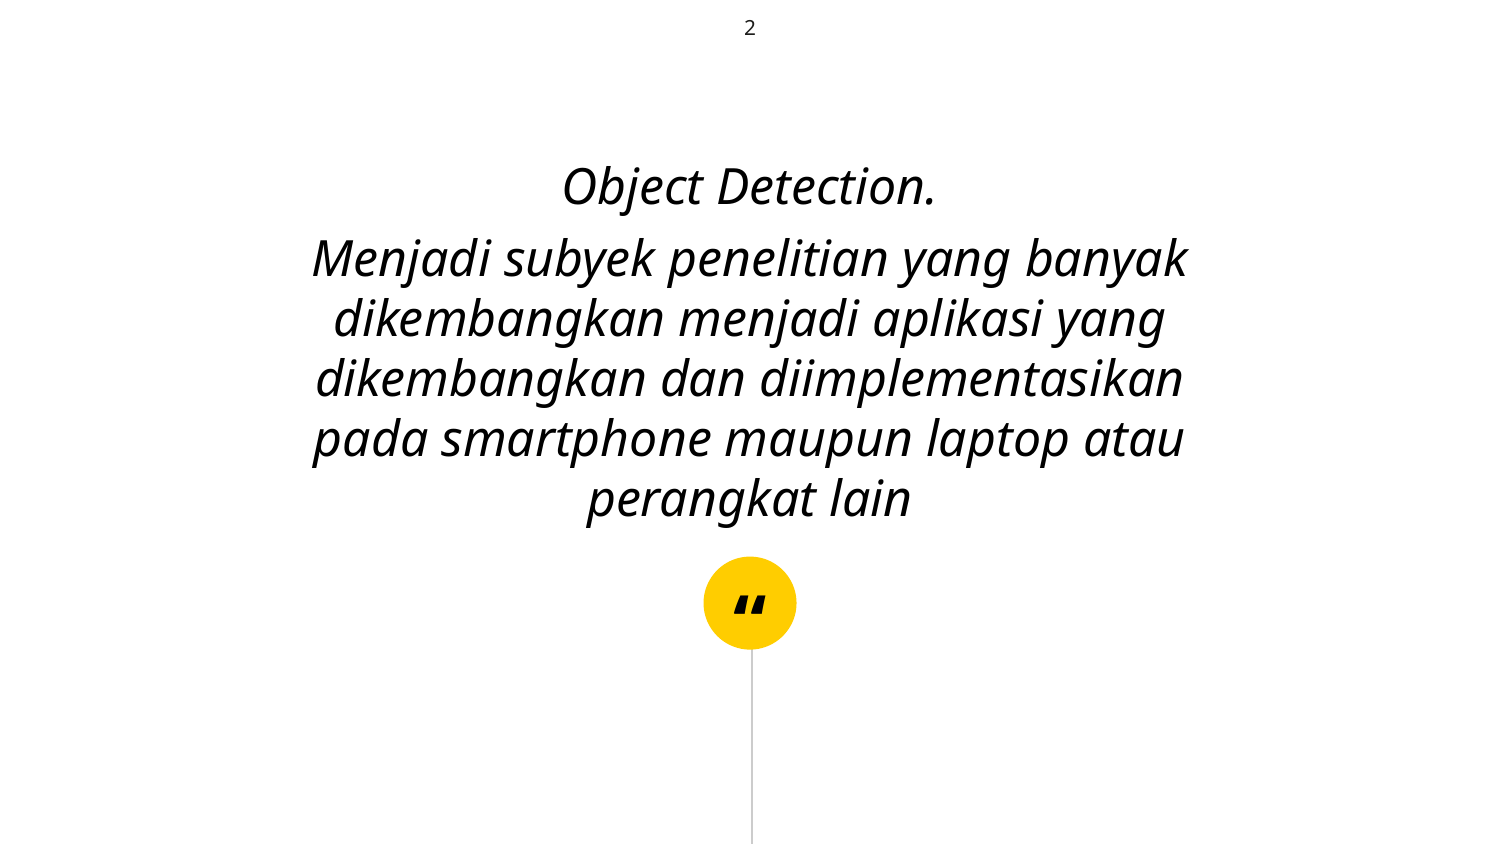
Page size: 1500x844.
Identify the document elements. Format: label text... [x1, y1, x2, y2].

list Object Detection. Menjadi subyek penelitian yang banyak dikembangkan menjadi aplikasi yang dikembangkan dan diimplementasikan pada smartphone maupun laptop atau perangkat lain [251, 407, 1249, 542]
slide_number 2 [705, 0, 795, 65]
